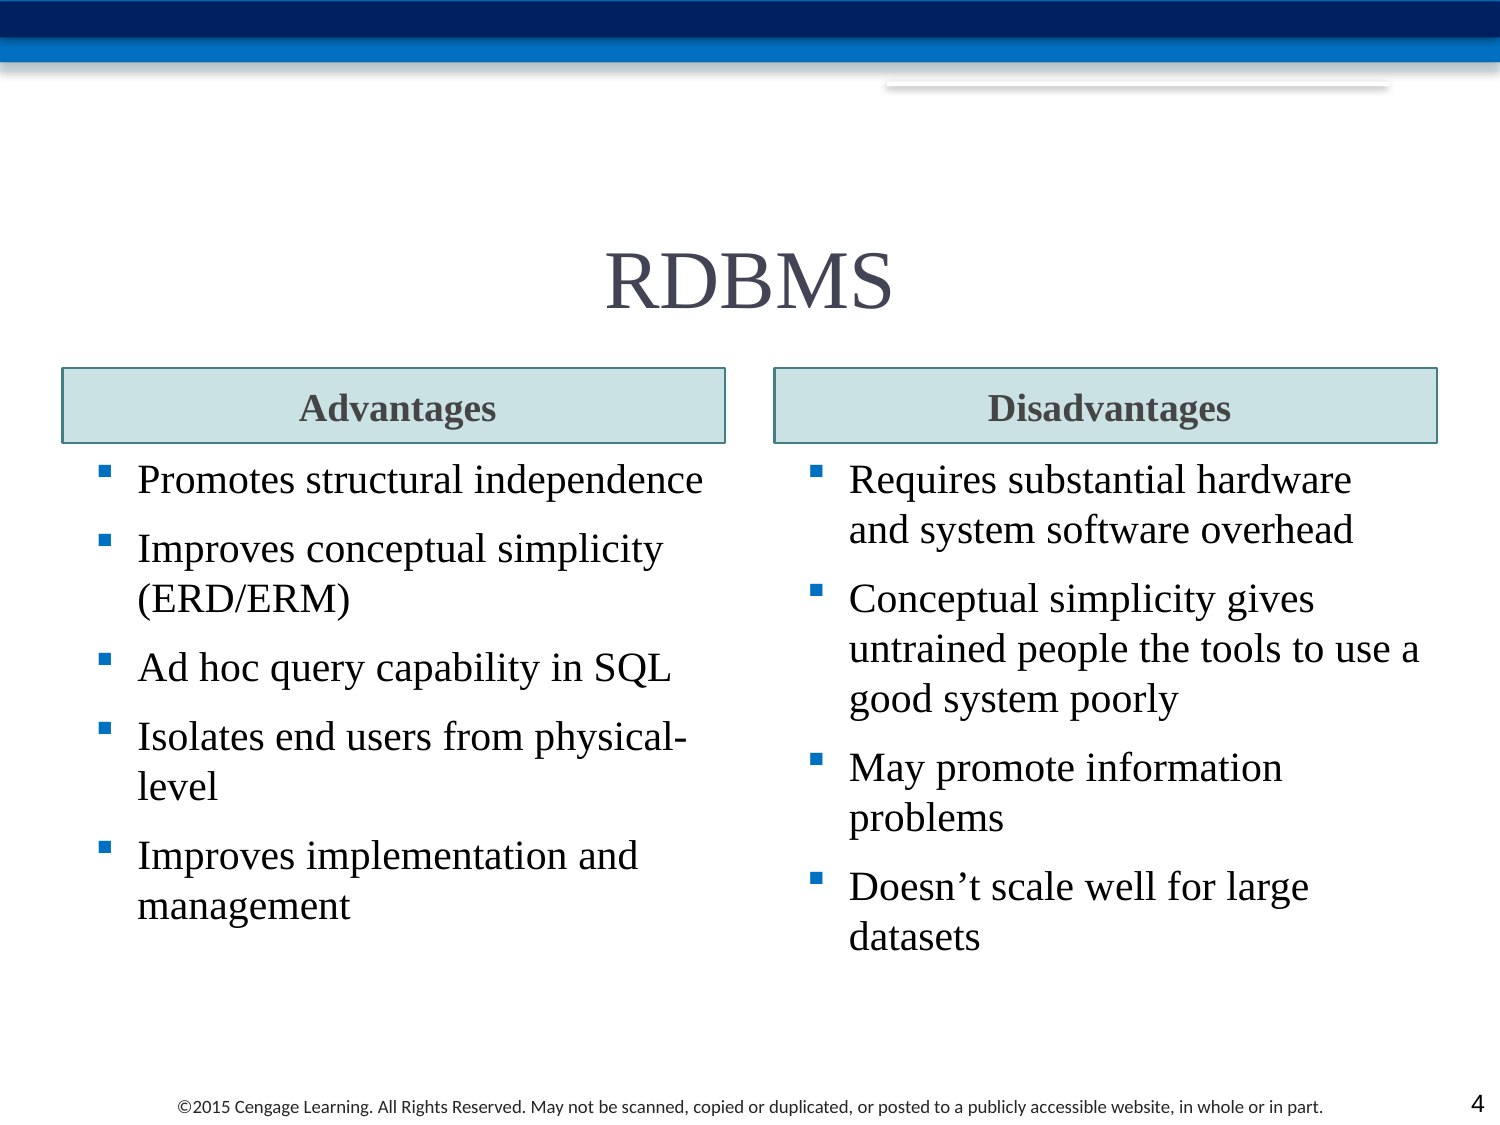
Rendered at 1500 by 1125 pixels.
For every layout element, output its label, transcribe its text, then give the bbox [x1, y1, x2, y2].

list Requires substantial hardware and system software overhead Conceptual simplicity gives untrained people the tools to use a good system poorly May promote information problems Doesn’t scale well for large datasets [773, 444, 1437, 1082]
list Disadvantages [773, 367, 1438, 444]
slide_number 4 [1425, 1074, 1500, 1125]
list Advantages [61, 367, 726, 444]
list Promotes structural independence Improves conceptual simplicity (ERD/ERM) Ad hoc query capability in SQL Isolates end users from physical-level Improves implementation and management [62, 444, 726, 1082]
title RDBMS [62, 187, 1438, 363]
